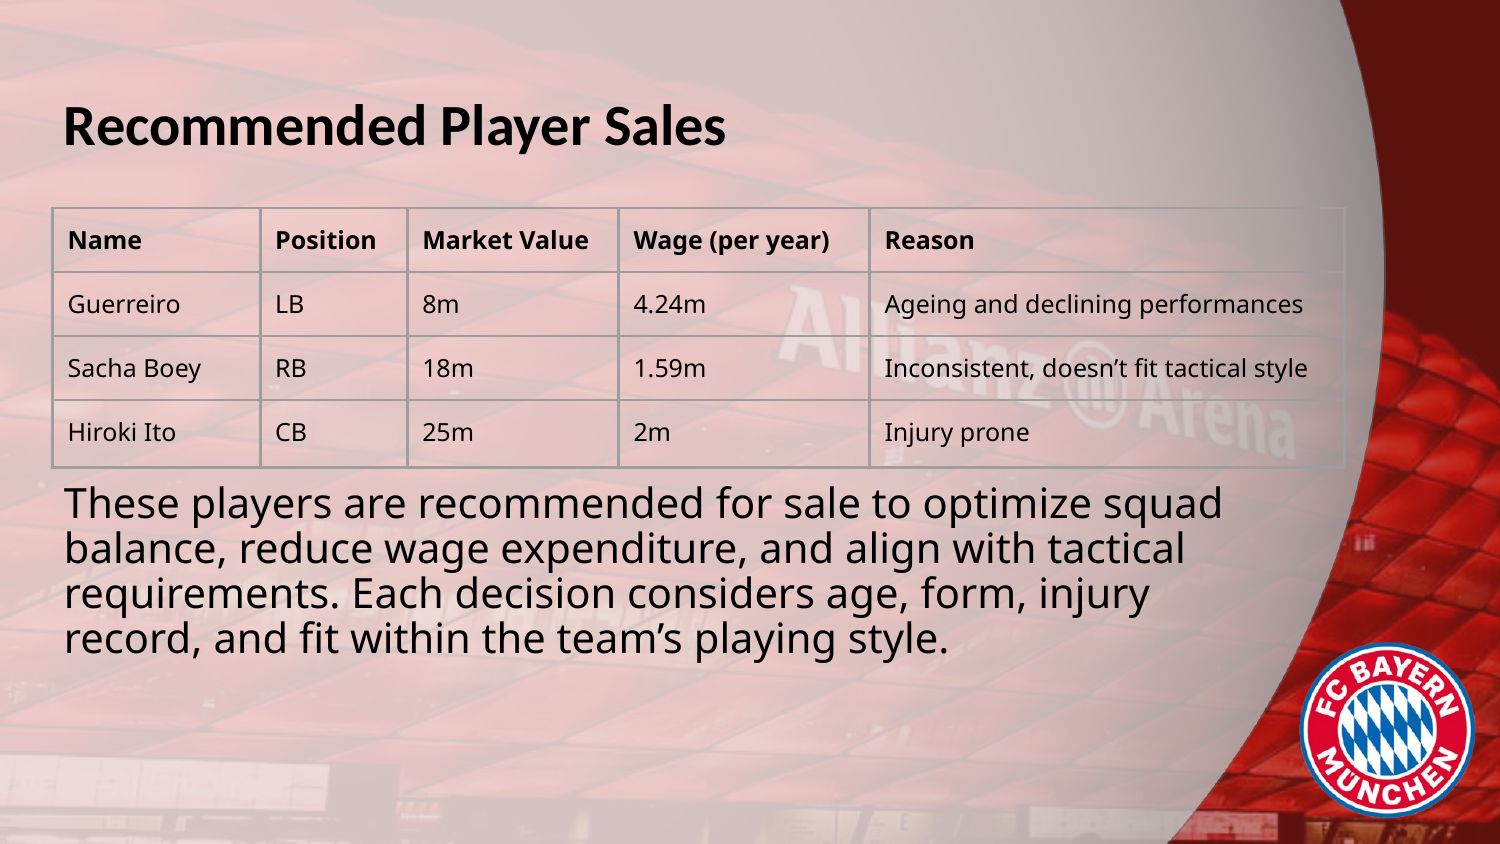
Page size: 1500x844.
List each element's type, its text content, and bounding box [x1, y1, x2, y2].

table_cell CB [262, 401, 406, 466]
table_cell 18m [409, 337, 617, 399]
table_cell 25m [409, 401, 617, 466]
table_cell LB [262, 273, 406, 335]
table_cell Ageing and declining performances [871, 273, 1343, 335]
table_cell 8m [409, 273, 617, 335]
table_header Wage (per year) [620, 209, 868, 271]
title Recommended Player Sales [52, 44, 1345, 207]
table_cell Guerreiro [54, 273, 259, 335]
table_cell Inconsistent, doesn’t fit tactical style [871, 337, 1343, 399]
table_cell 1.59m [620, 337, 868, 399]
table_header Position [262, 209, 406, 271]
picture [0, 0, 1500, 844]
table_header Market Value [409, 209, 617, 271]
list These players are recommended for sale to optimize squad balance, reduce wage expenditure, and align with tactical requirements. Each decision considers age, form, injury record, and fit within the team’s playing style. [52, 469, 1345, 760]
table_header Reason [871, 209, 1343, 271]
table_cell Hiroki Ito [54, 401, 259, 466]
table_cell 2m [620, 401, 868, 466]
table_cell 4.24m [620, 273, 868, 335]
table_cell RB [262, 337, 406, 399]
table_cell Injury prone [871, 401, 1343, 466]
table_cell Sacha Boey [54, 337, 259, 399]
table_header Name [54, 209, 259, 271]
